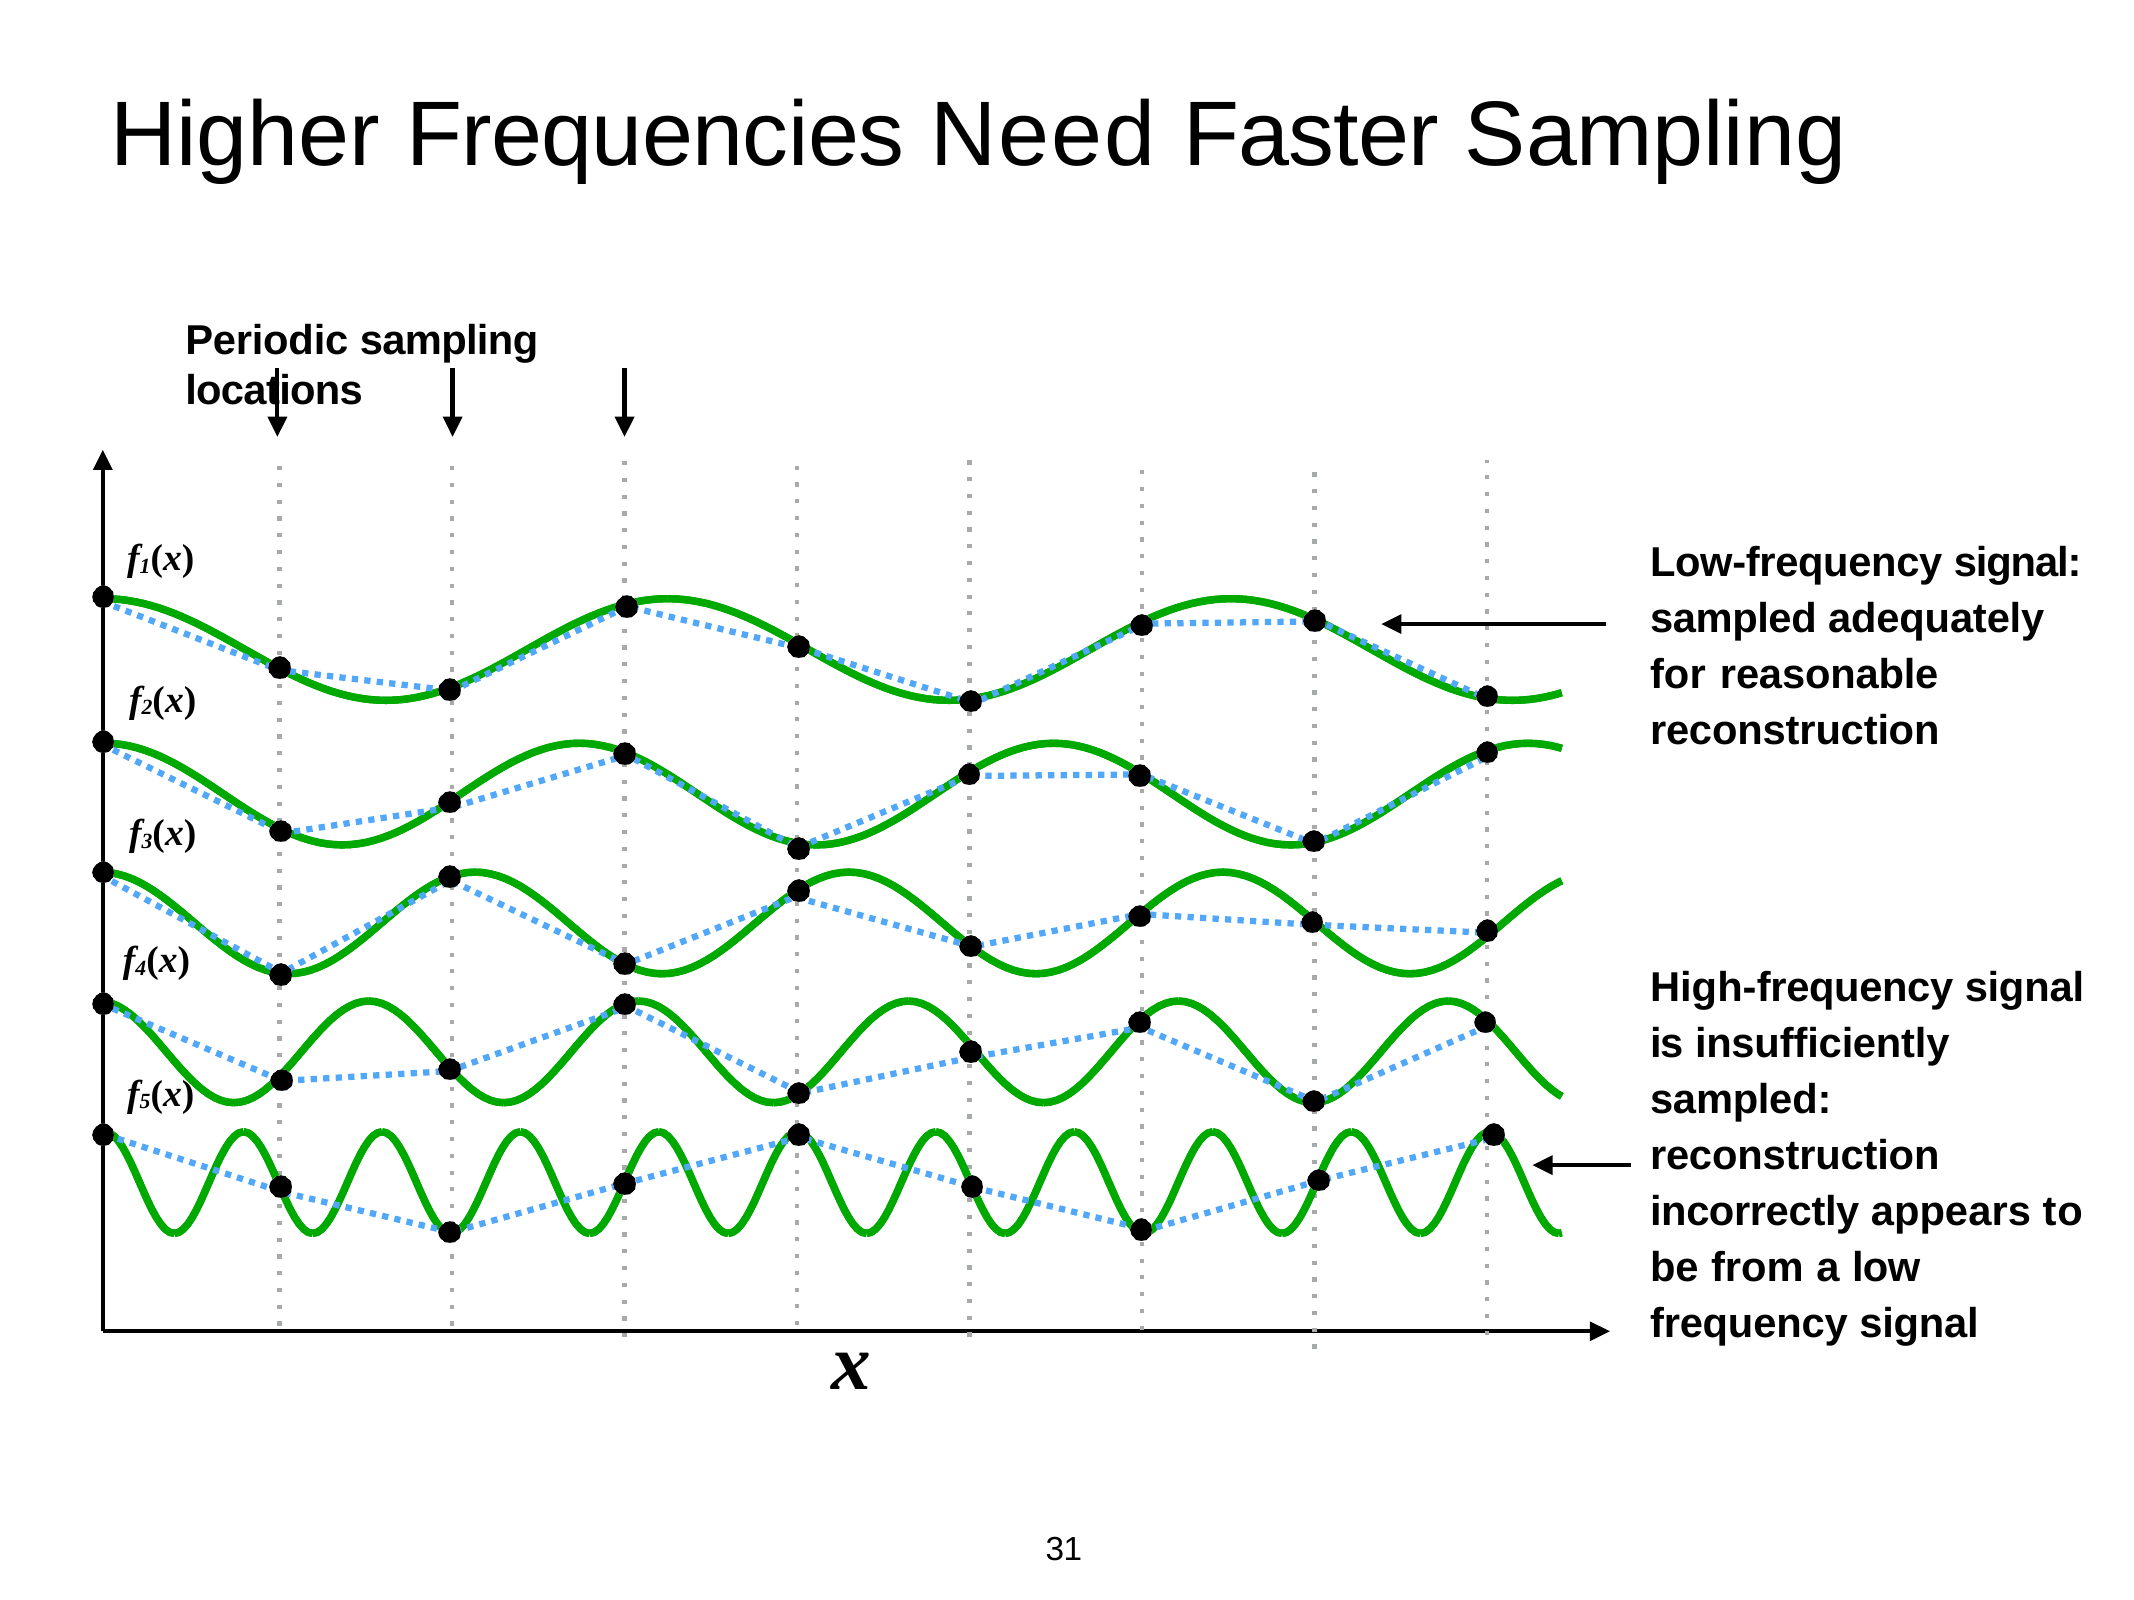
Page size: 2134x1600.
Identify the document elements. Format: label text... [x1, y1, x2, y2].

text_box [92, 1251, 1566, 1352]
title Higher Frequencies Need Faster Sampling [108, 71, 2025, 342]
slide_number 31 [1015, 1526, 1094, 1600]
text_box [614, 367, 635, 437]
text_box x [829, 1358, 873, 1406]
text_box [91, 613, 1632, 1244]
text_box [1569, 1321, 1611, 1342]
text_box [267, 367, 288, 437]
text_box Low-frequency signal: sampled adequately for reasonable reconstruction [1647, 527, 2082, 754]
text_box High-frequency signal is insufficiently sampled: reconstruction incorrectly appears to be from a low frequency signal [1647, 952, 2085, 1346]
text_box Periodic sampling locations [183, 310, 724, 413]
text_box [91, 585, 1566, 613]
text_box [92, 449, 1566, 585]
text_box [442, 367, 463, 437]
